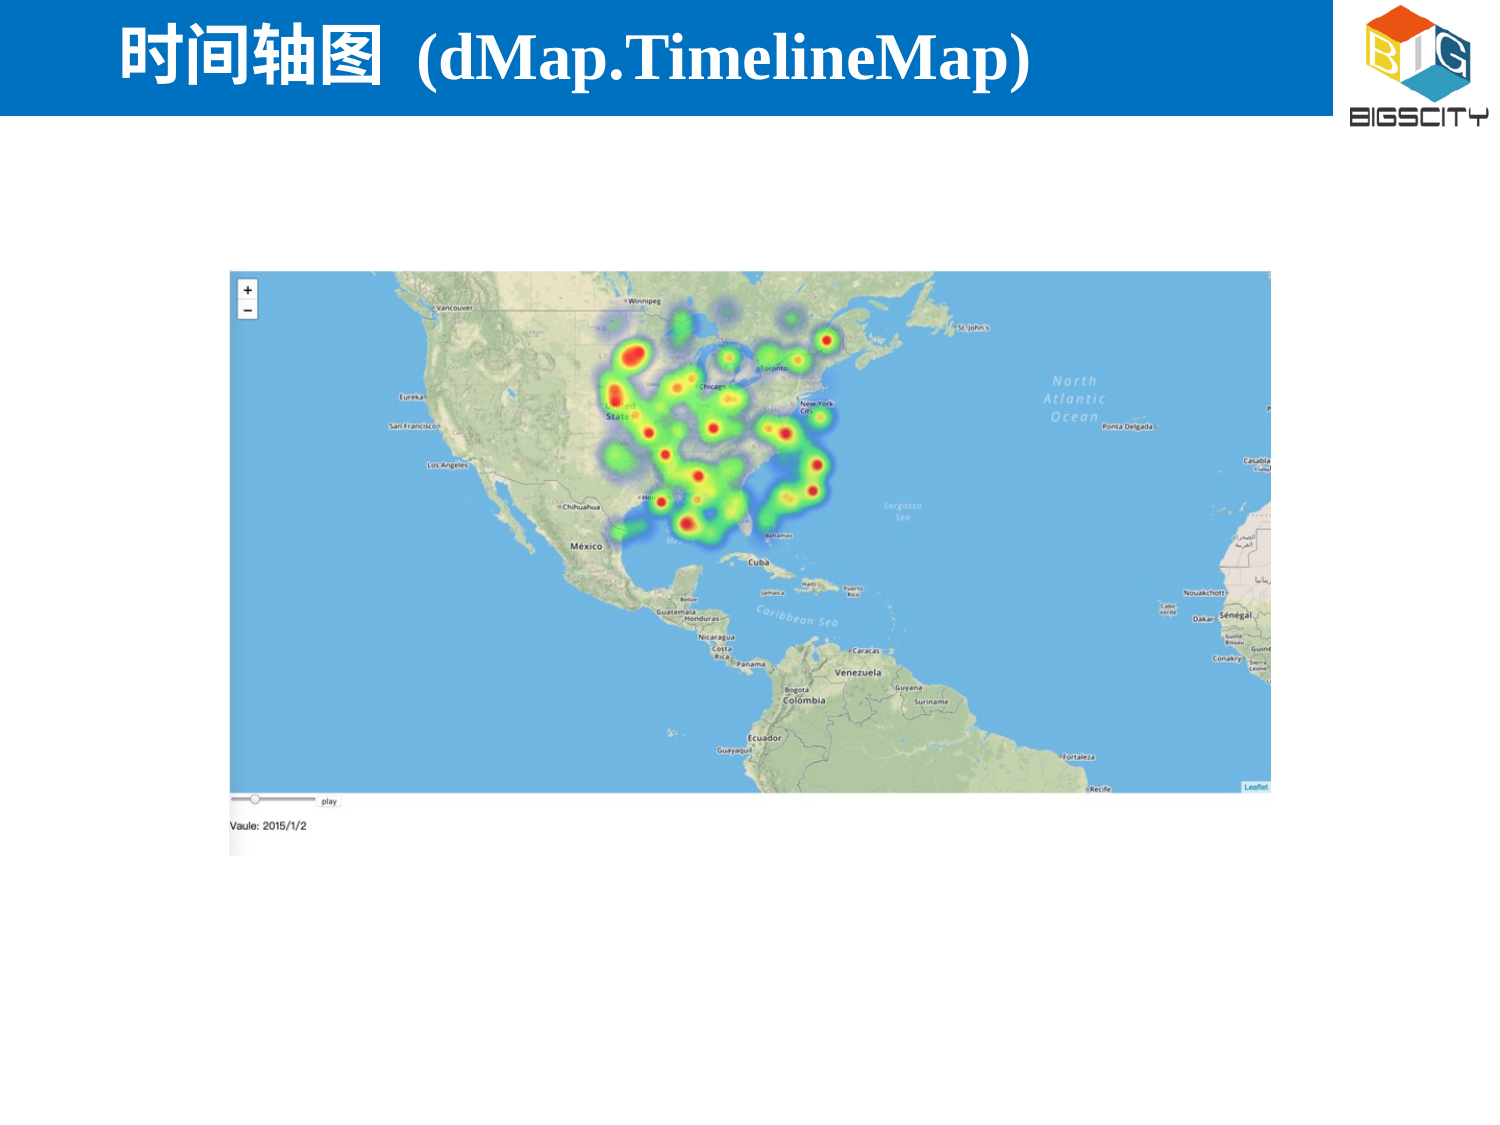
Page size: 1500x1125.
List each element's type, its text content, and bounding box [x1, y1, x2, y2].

picture [229, 269, 1271, 856]
title 时间轴图 (dMap.TimelineMap) [103, 0, 1294, 116]
picture [1350, 5, 1490, 127]
